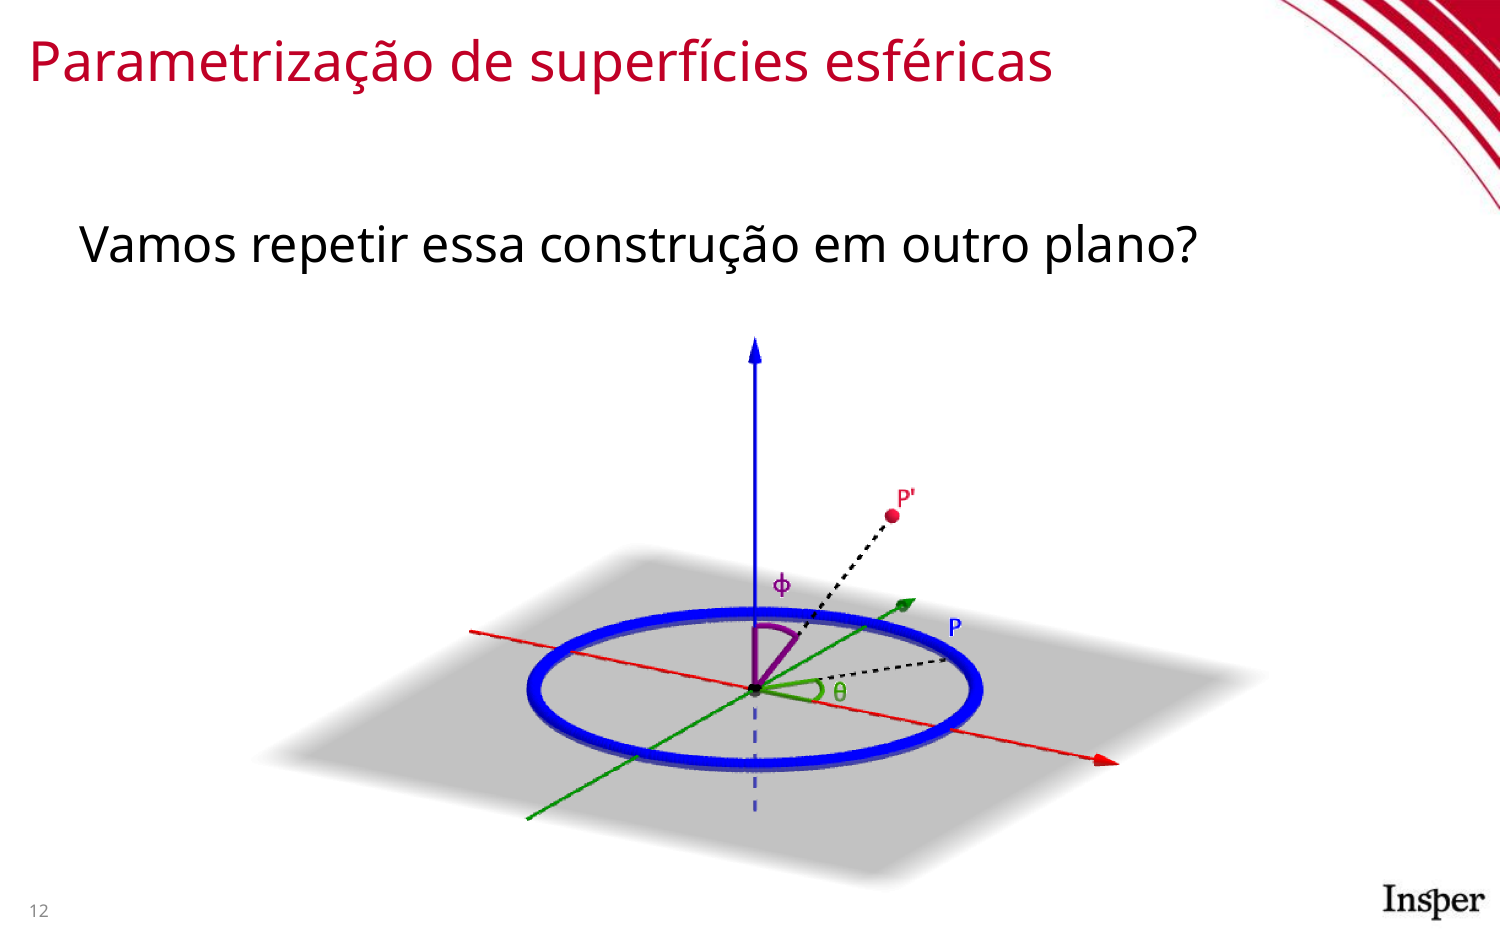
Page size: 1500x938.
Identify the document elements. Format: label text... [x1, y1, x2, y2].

picture [242, 0, 1500, 938]
slide_number ‹#› [0, 887, 78, 938]
title Parametrização de superfícies esféricas [13, 18, 1397, 104]
list Vamos repetir essa construção em outro plano? [64, 175, 1447, 289]
